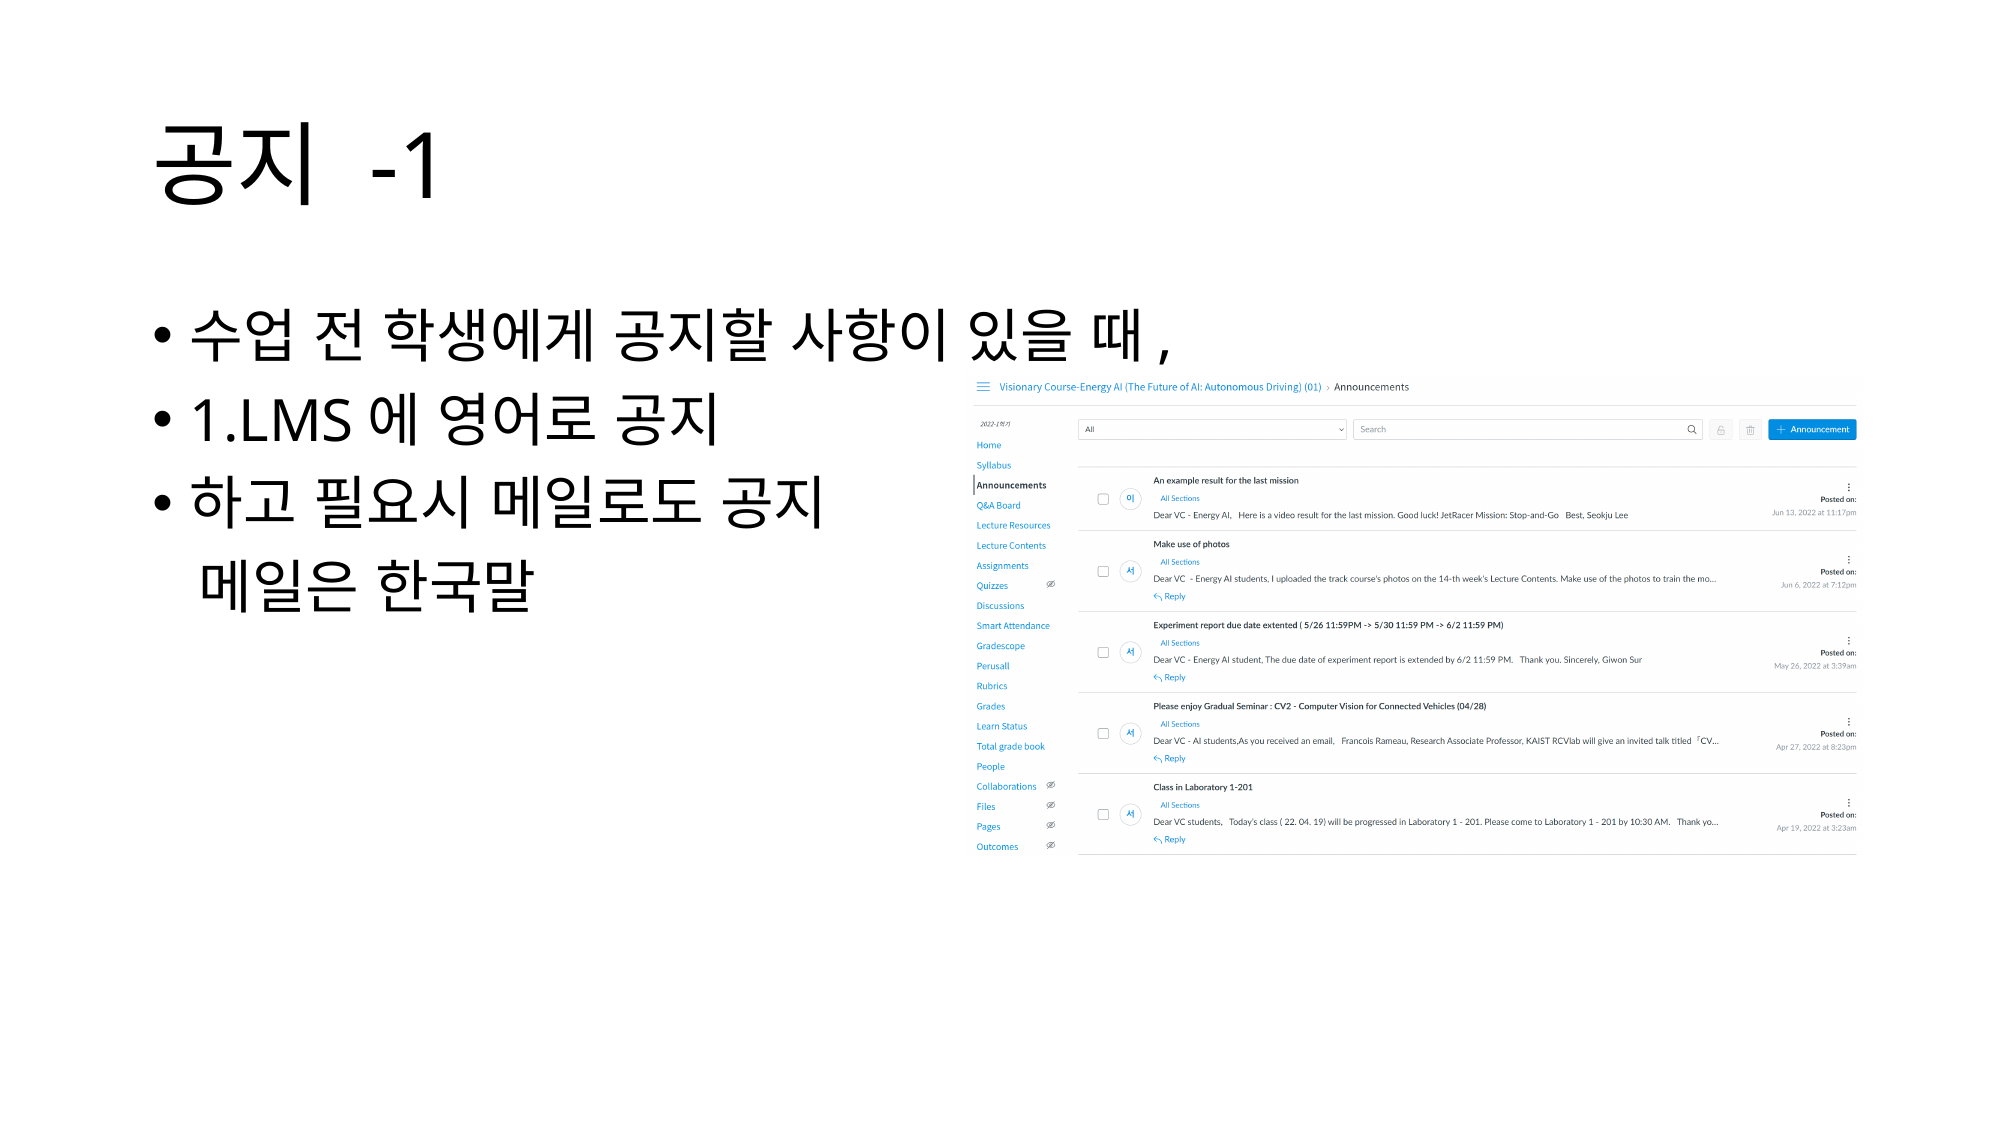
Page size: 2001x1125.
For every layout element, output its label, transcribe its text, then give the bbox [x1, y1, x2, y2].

list 수업 전 학생에게 공지할 사항이 있을 때, 1.LMS에 영어로 공지 하고 필요시 메일로도 공지 메일은 한국말 [137, 299, 1863, 1014]
title 공지 -1 [137, 59, 1863, 278]
picture [964, 371, 1863, 857]
